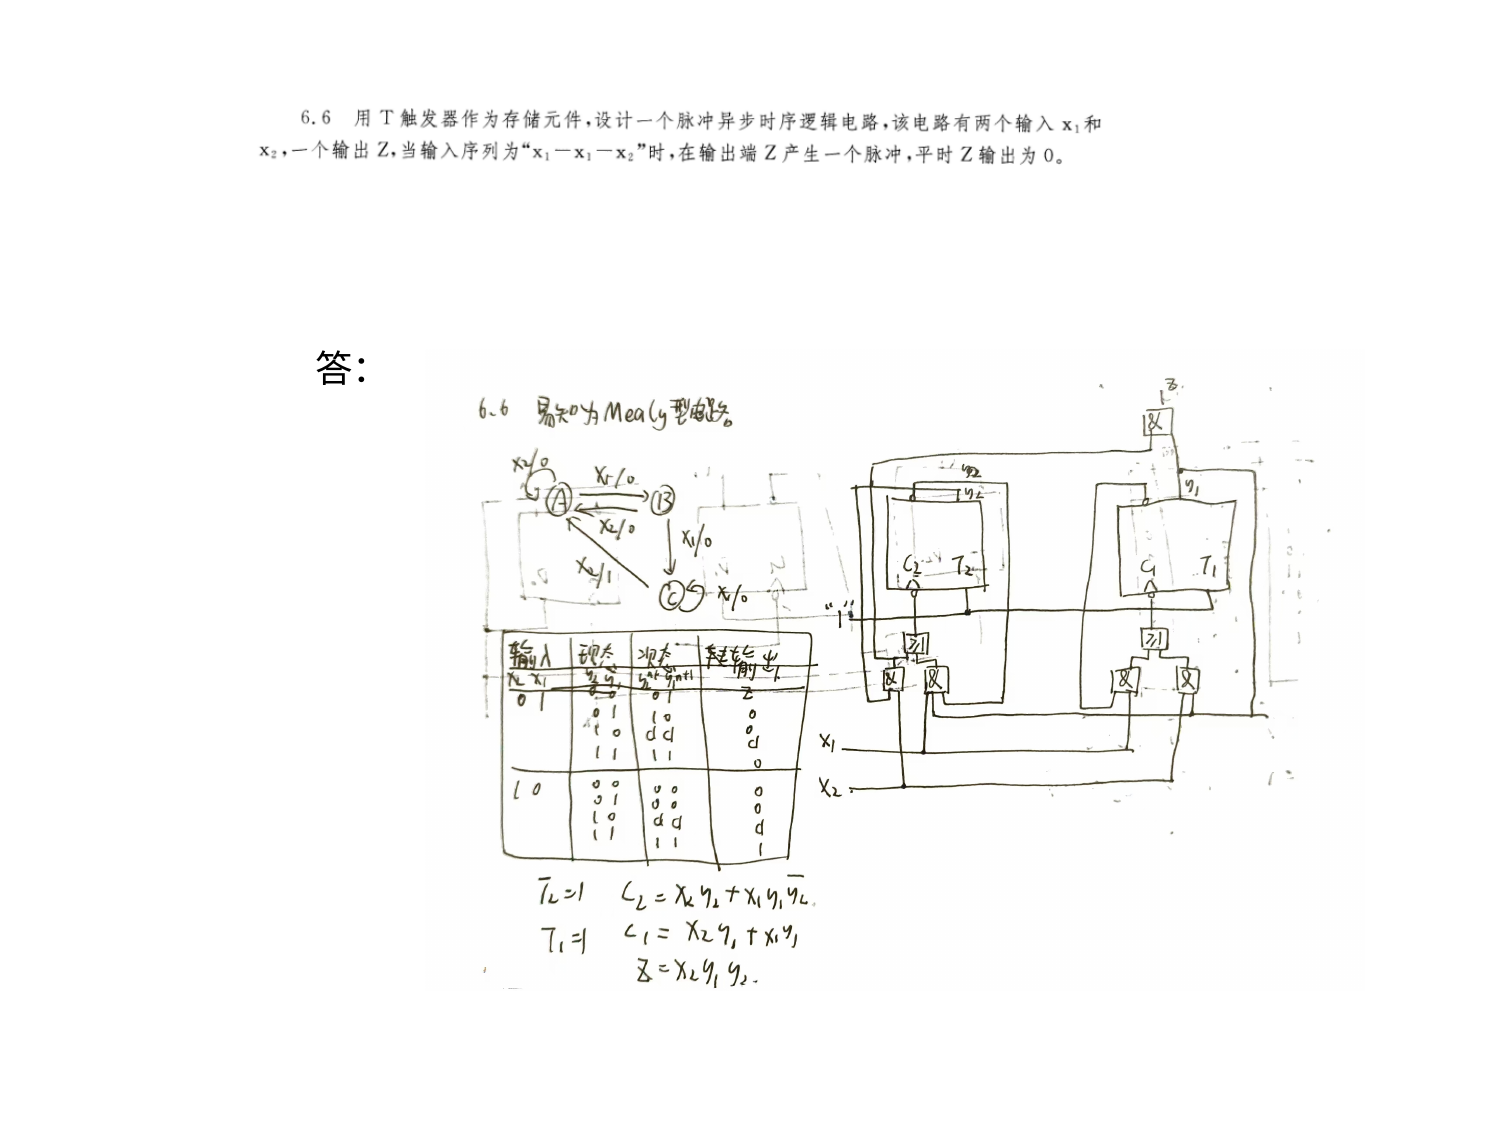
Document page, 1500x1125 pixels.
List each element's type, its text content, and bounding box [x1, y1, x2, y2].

picture [424, 349, 1365, 991]
text_box 答： [300, 337, 801, 398]
picture [237, 99, 1120, 169]
